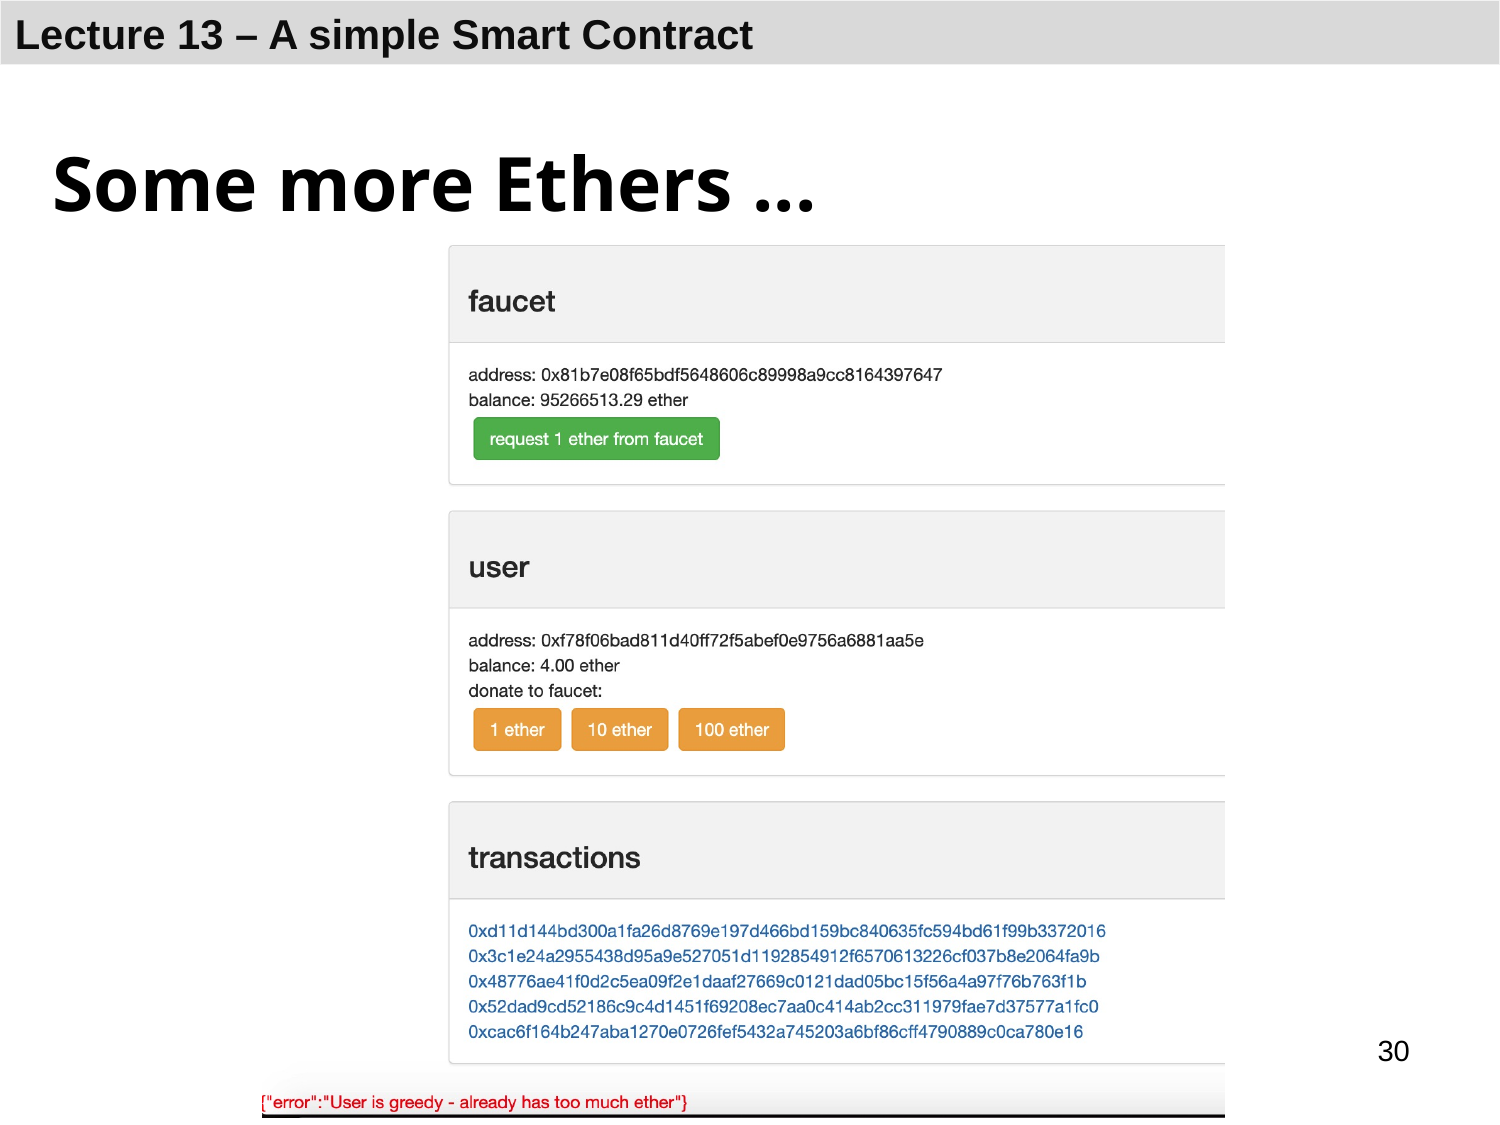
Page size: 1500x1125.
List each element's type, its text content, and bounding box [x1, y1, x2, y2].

picture [262, 237, 1226, 1118]
slide_number 30 [1229, 1024, 1425, 1103]
title Some more Ethers ... [37, 125, 1388, 238]
